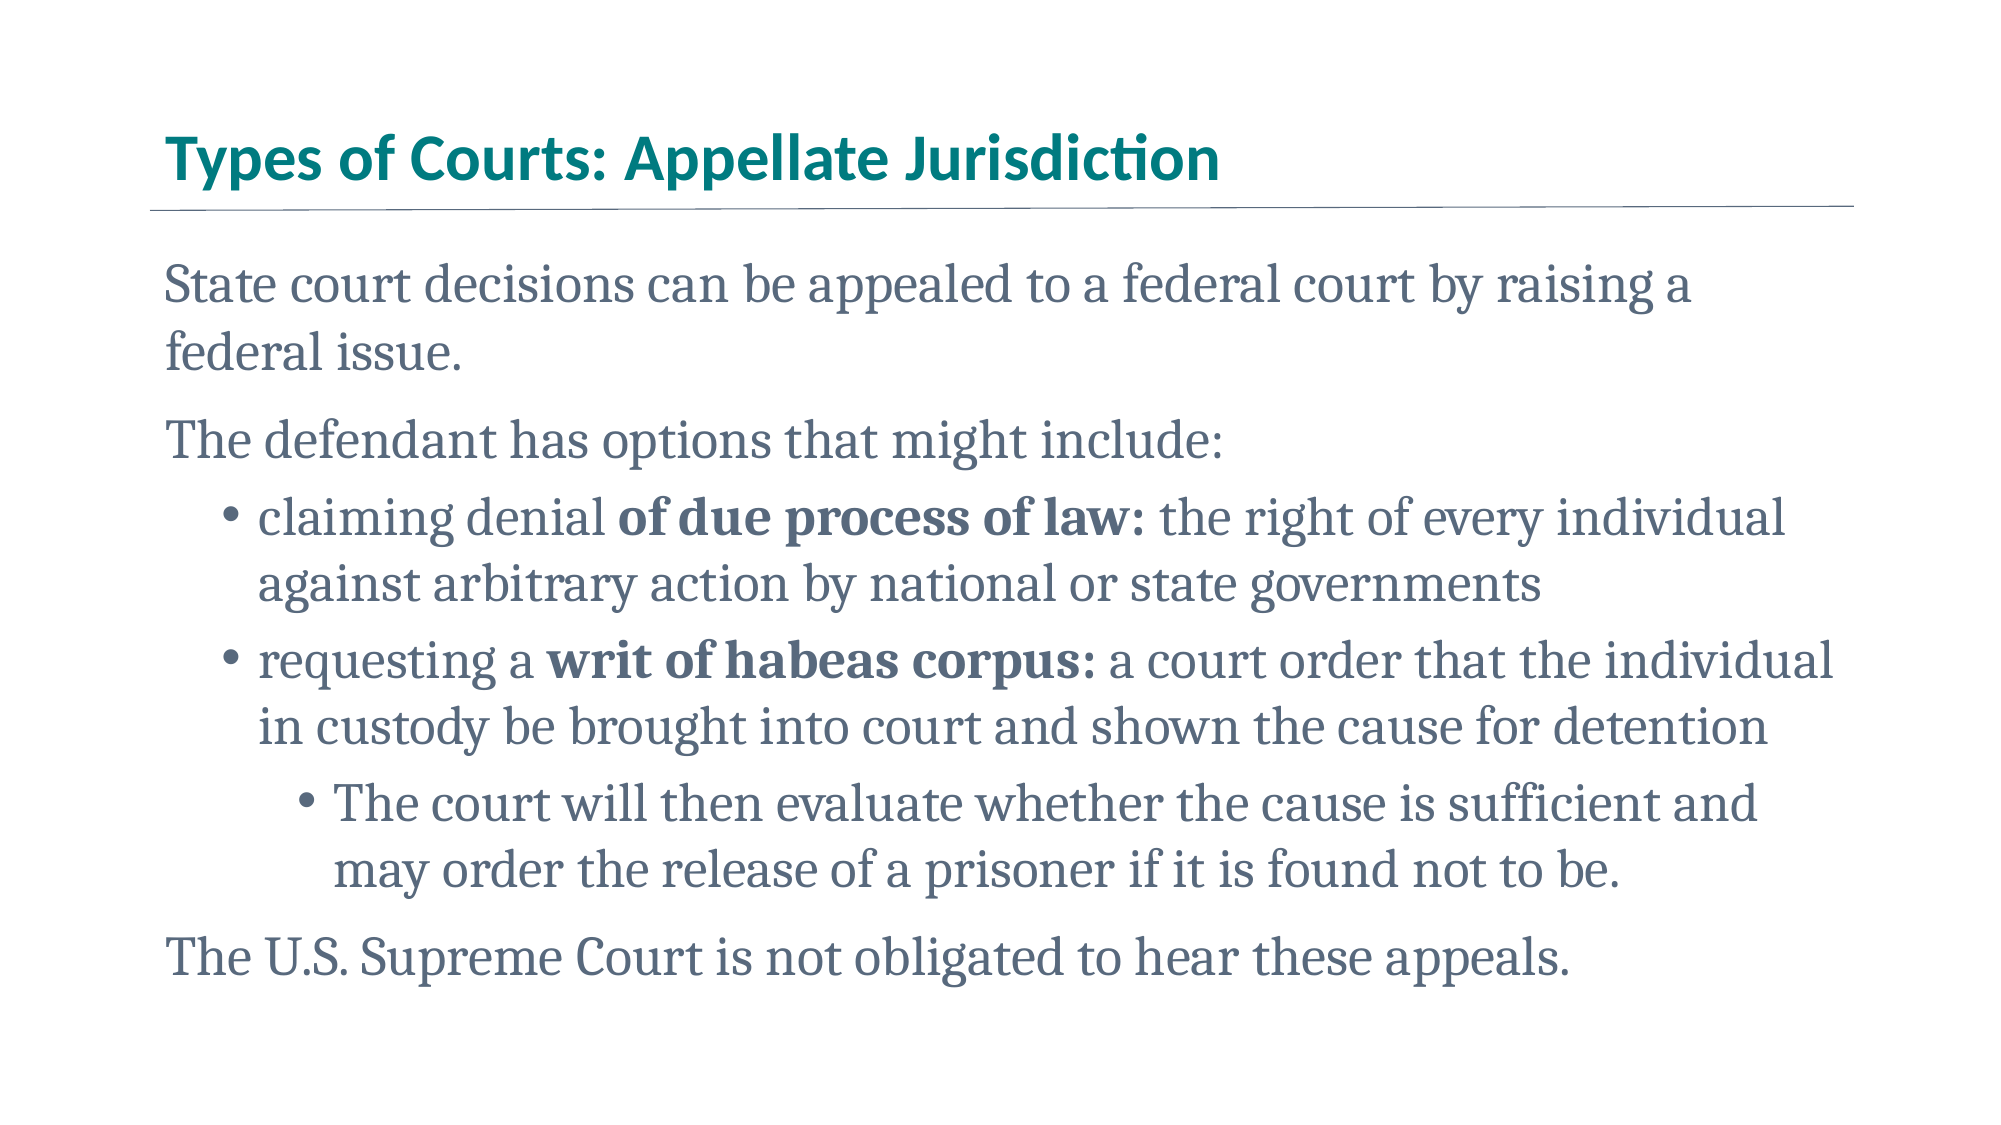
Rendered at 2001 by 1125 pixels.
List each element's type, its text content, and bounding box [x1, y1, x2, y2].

title Types of Courts: Appellate Jurisdiction [150, 107, 1854, 211]
list State court decisions can be appealed to a federal court by raising a federal issue. The defendant has options that might include: claiming denial of due process of law: the right of every individual against arbitrary action by national or state governments requesting a writ of habeas corpus: a court order that the individual in custody be brought into court and shown the cause for detention The court will then evaluate whether the cause is sufficient and may order the release of a prisoner if it is found not to be. The U.S. Supreme Court is not obligated to hear these appeals. [150, 238, 1854, 1110]
